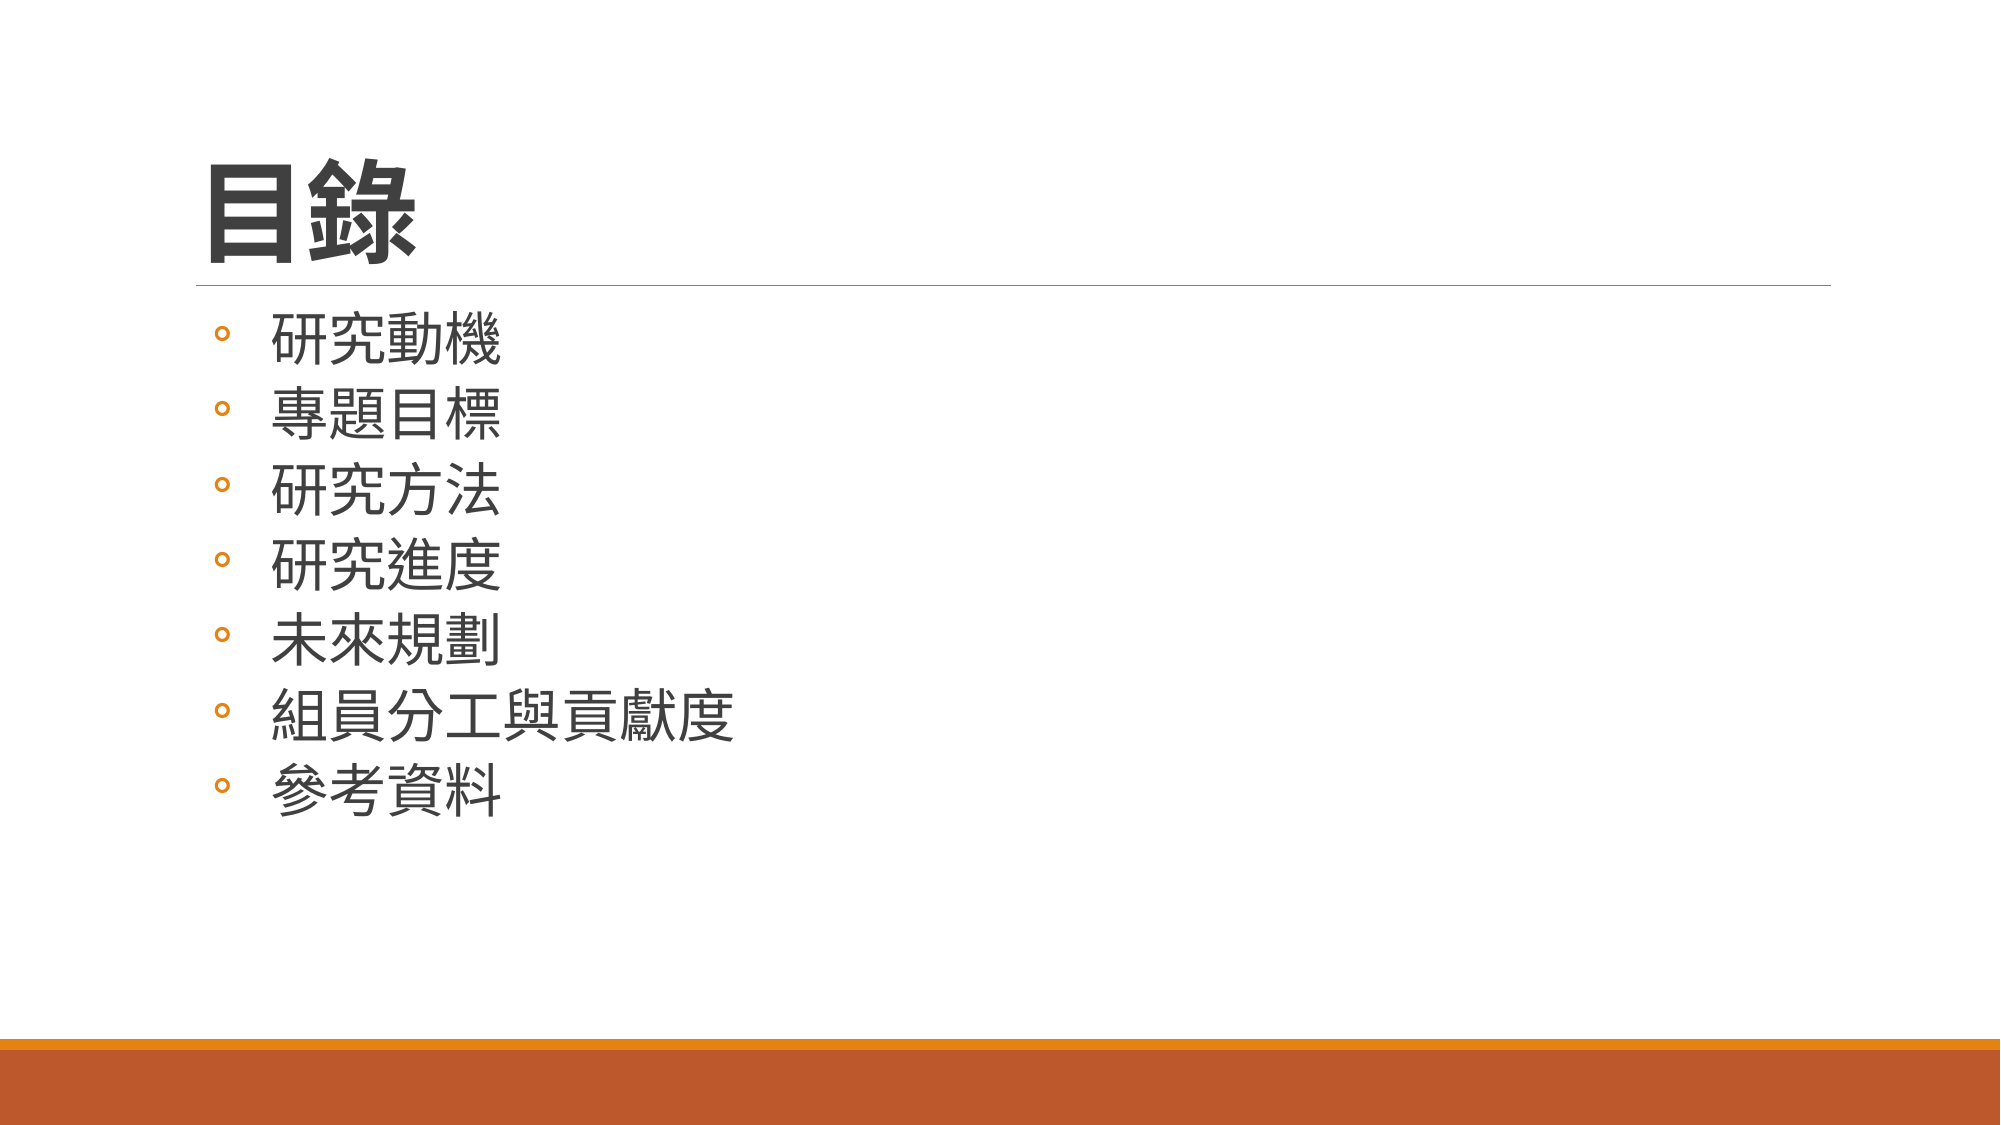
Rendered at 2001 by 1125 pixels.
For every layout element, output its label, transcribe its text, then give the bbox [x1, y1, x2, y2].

title 目錄 [180, 47, 1830, 285]
list 研究動機 專題目標 研究方法 研究進度 未來規劃 組員分工與貢獻度 參考資料 [180, 302, 1830, 963]
